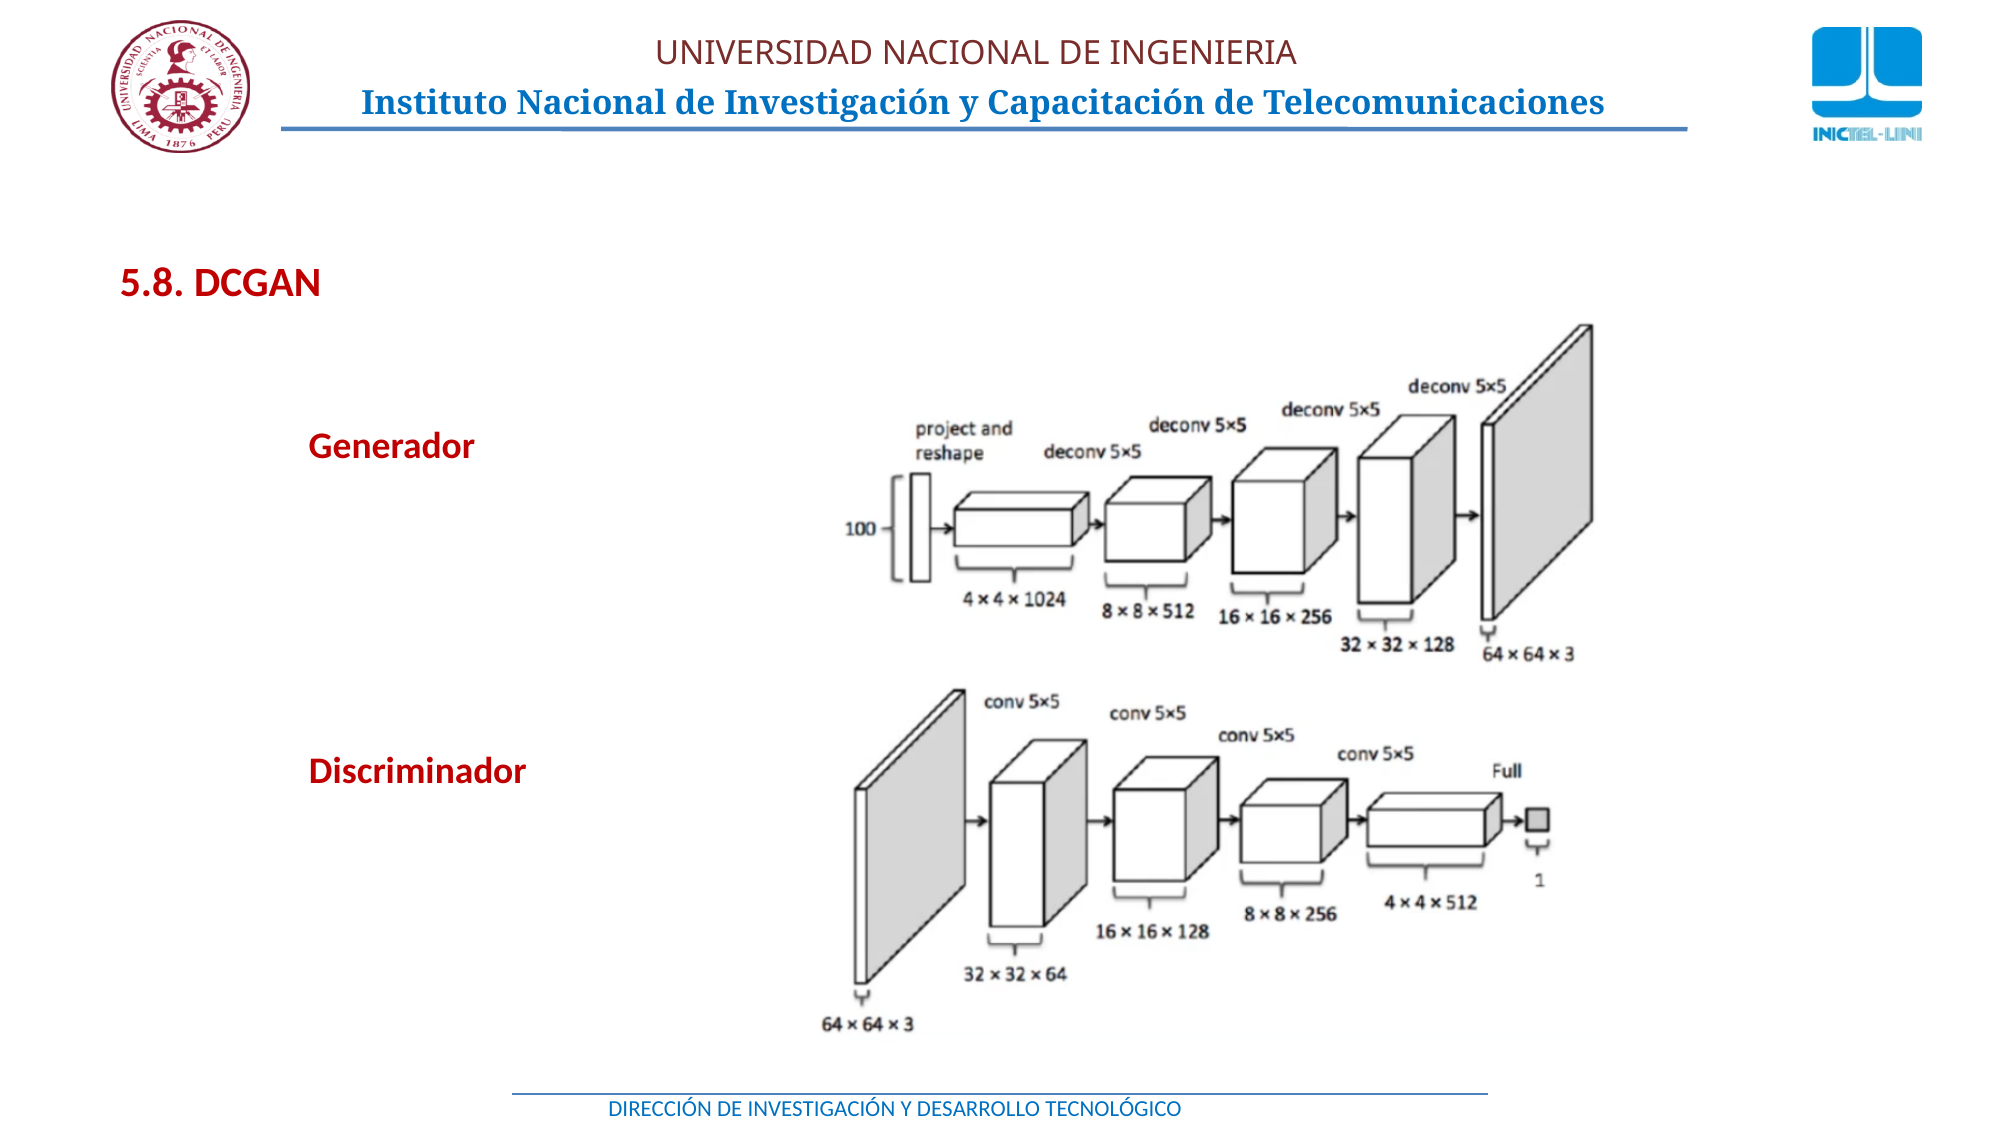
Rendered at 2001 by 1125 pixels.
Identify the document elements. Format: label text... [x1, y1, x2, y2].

text_box Discriminador [294, 738, 542, 799]
text_box Generador [294, 413, 491, 474]
picture [811, 312, 1608, 1042]
picture [1812, 109, 1922, 141]
picture [111, 20, 250, 153]
picture [1812, 27, 1821, 38]
picture [1812, 27, 1922, 101]
text_box 5.8. DCGAN [105, 247, 337, 313]
picture [1912, 27, 1922, 33]
